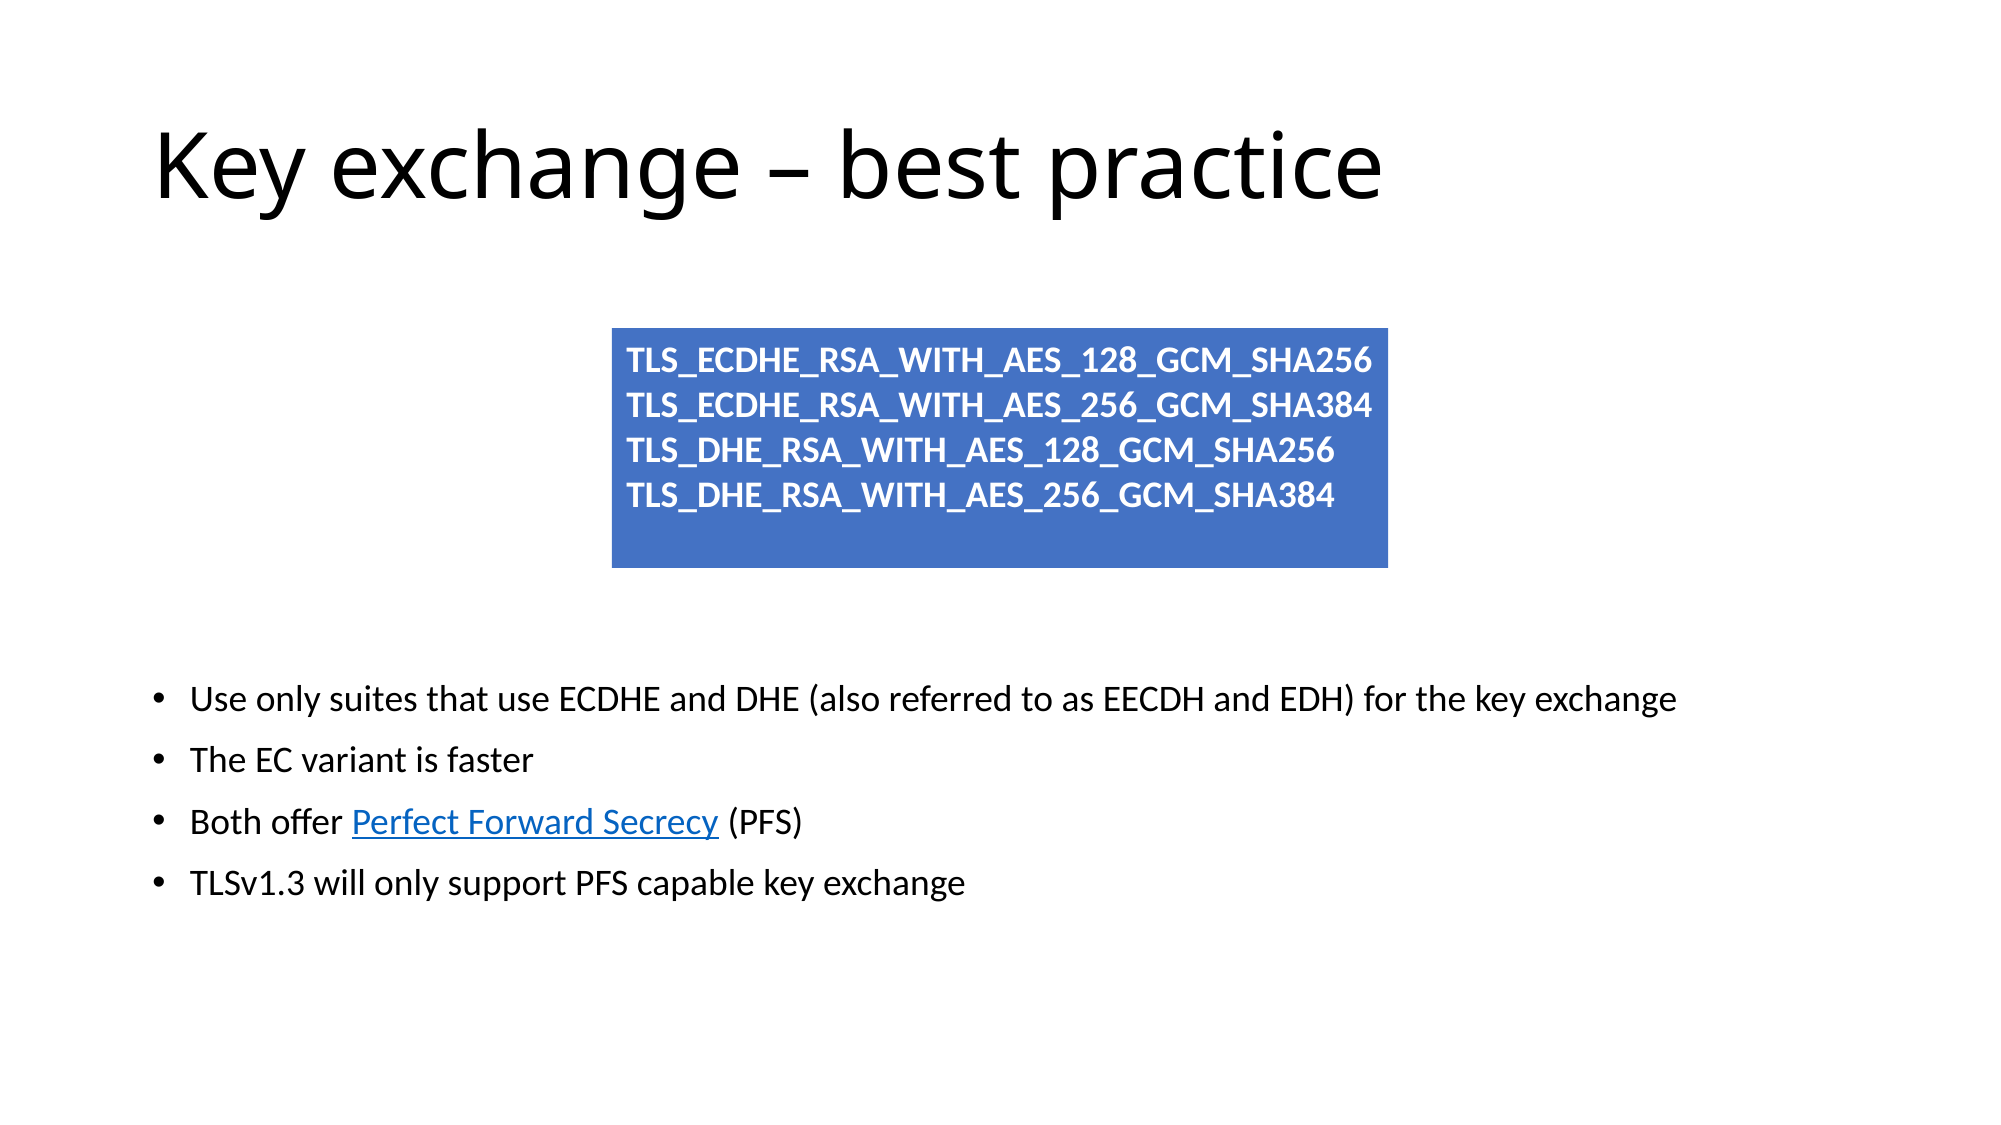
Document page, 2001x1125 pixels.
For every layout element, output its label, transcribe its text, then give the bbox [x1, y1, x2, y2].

text_box TLS_ECDHE_RSA_WITH_AES_128_GCM_SHA256 TLS_ECDHE_RSA_WITH_AES_256_GCM_SHA384 TLS_DHE_RSA_WITH_AES_128_GCM_SHA256 TLS_DHE_RSA_WITH_AES_256_GCM_SHA384 [611, 328, 1389, 568]
list Use only suites that use ECDHE and DHE (also referred to as EECDH and EDH) for the key exchange The EC variant is faster Both offer Perfect Forward Secrecy (PFS) TLSv1.3 will only support PFS capable key exchange [137, 299, 1863, 1014]
title Key exchange – best practice [137, 59, 1863, 278]
